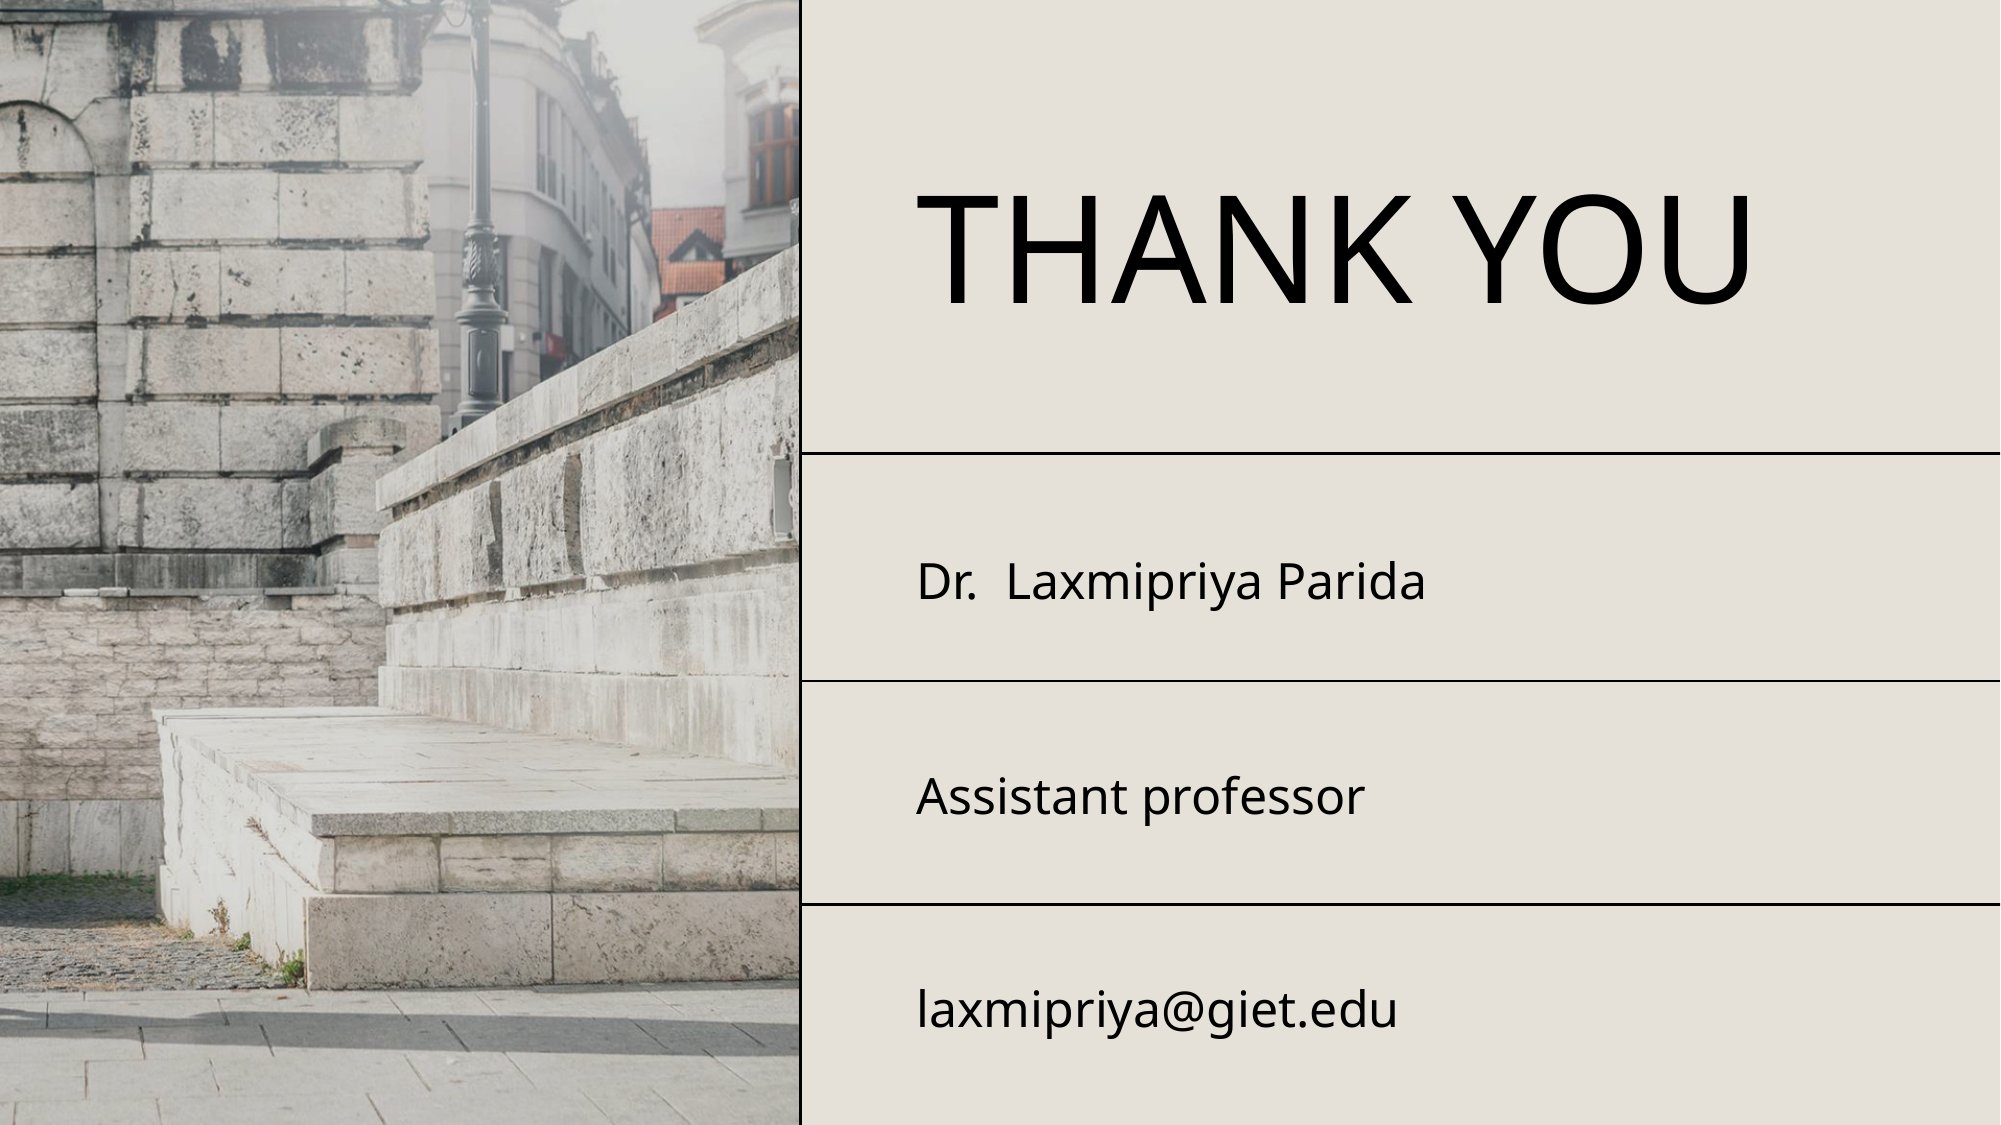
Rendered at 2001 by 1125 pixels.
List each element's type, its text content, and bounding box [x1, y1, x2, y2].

list Dr. Laxmipriya Parida [901, 523, 1879, 644]
list laxmipriya@giet.edu [901, 951, 1878, 1071]
picture [0, 0, 800, 1125]
title THANK YOU [901, 120, 1878, 390]
list Assistant professor [901, 738, 1878, 858]
